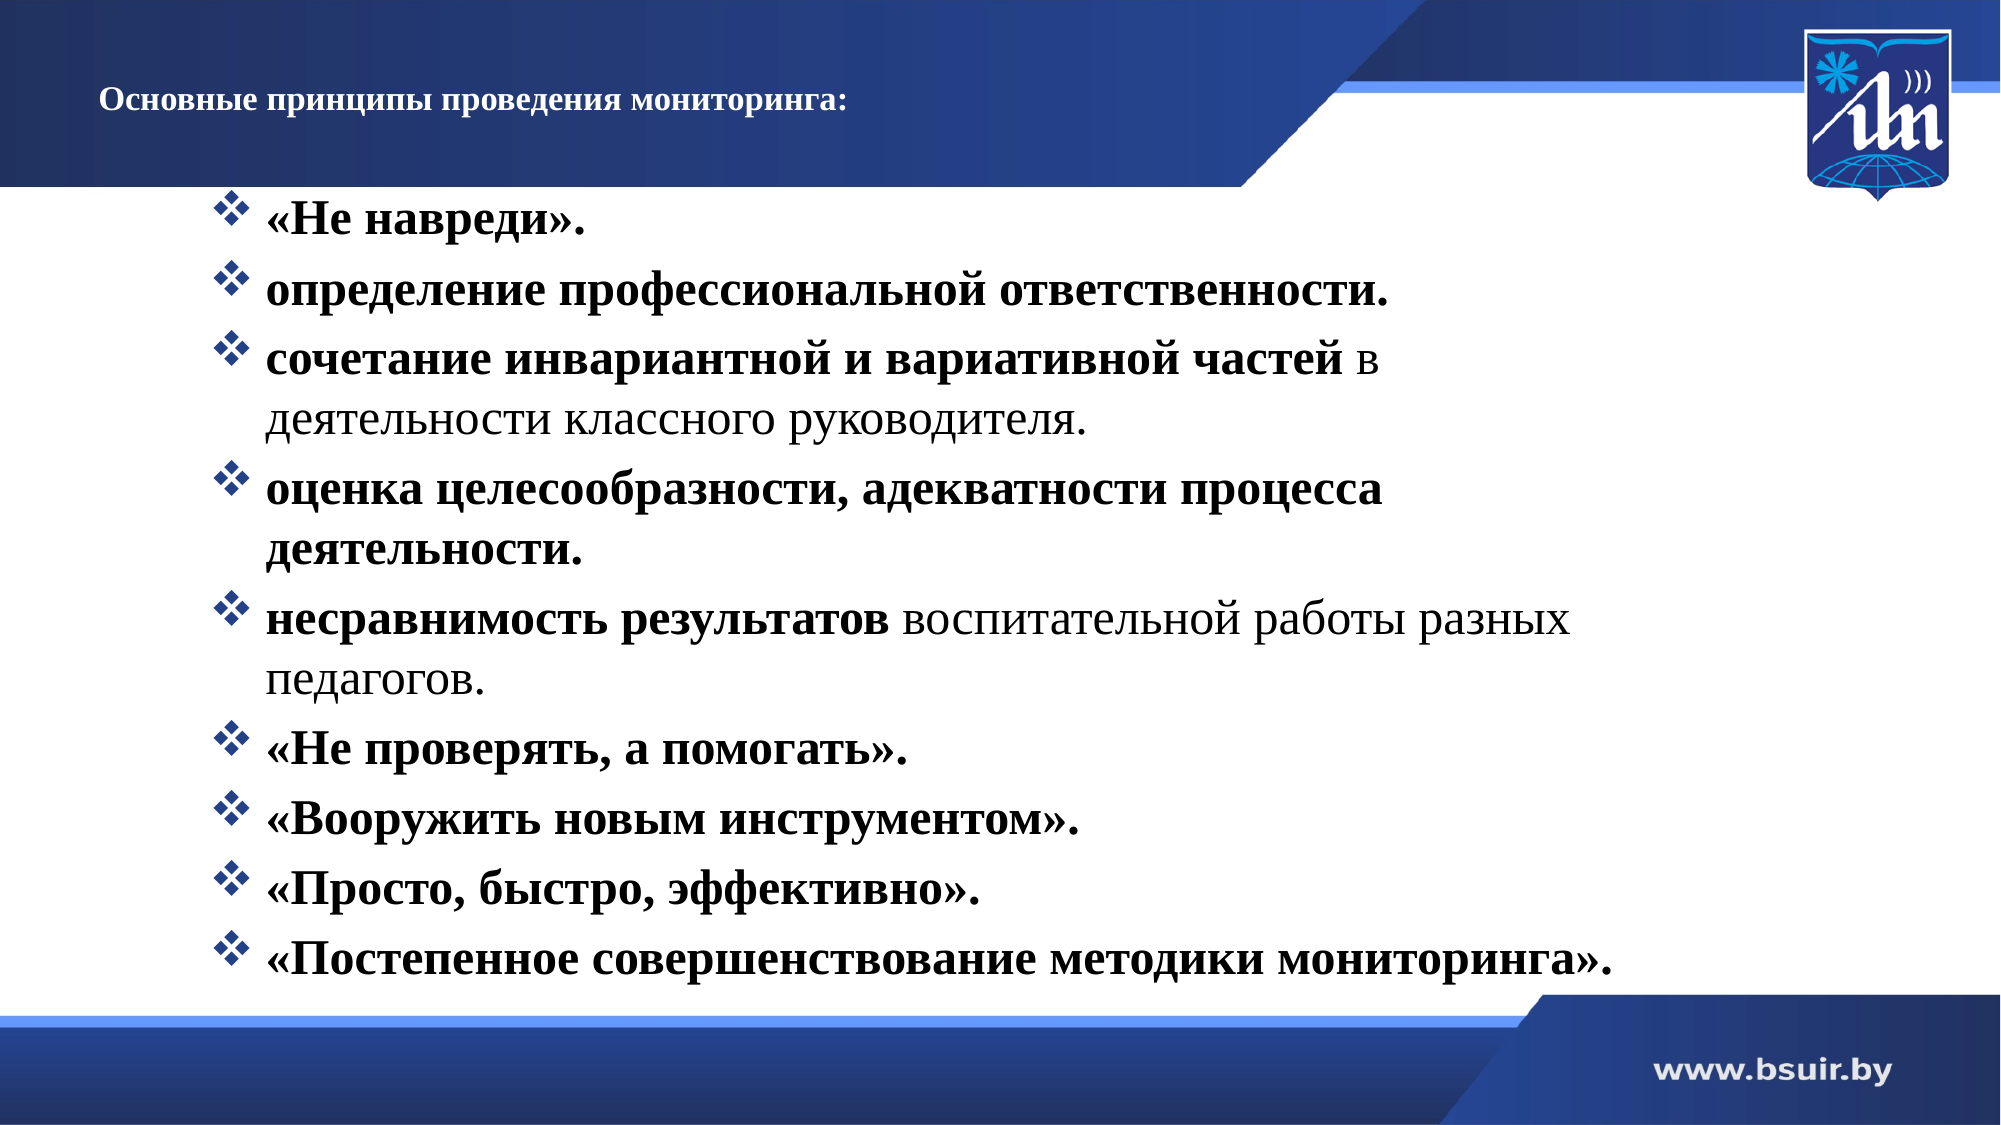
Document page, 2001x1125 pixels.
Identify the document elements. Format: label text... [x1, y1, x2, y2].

picture [0, 0, 2001, 1125]
title Основные принципы проведения мониторинга: [83, 36, 1554, 167]
list «Не навреди». определение профессиональной ответственности. сочетание инвариантной и вариативной частей в деятельности классного руководителя. оценка целесообразности, адекватности процесса деятельности. несравнимость результатов воспитательной работы разных педагогов. «Не проверять, а помогать». «Вооружить новым инструментом». «Просто, быстро, эффективно». «Постепенное совершенствование методики мониторинга». [194, 177, 1691, 1101]
